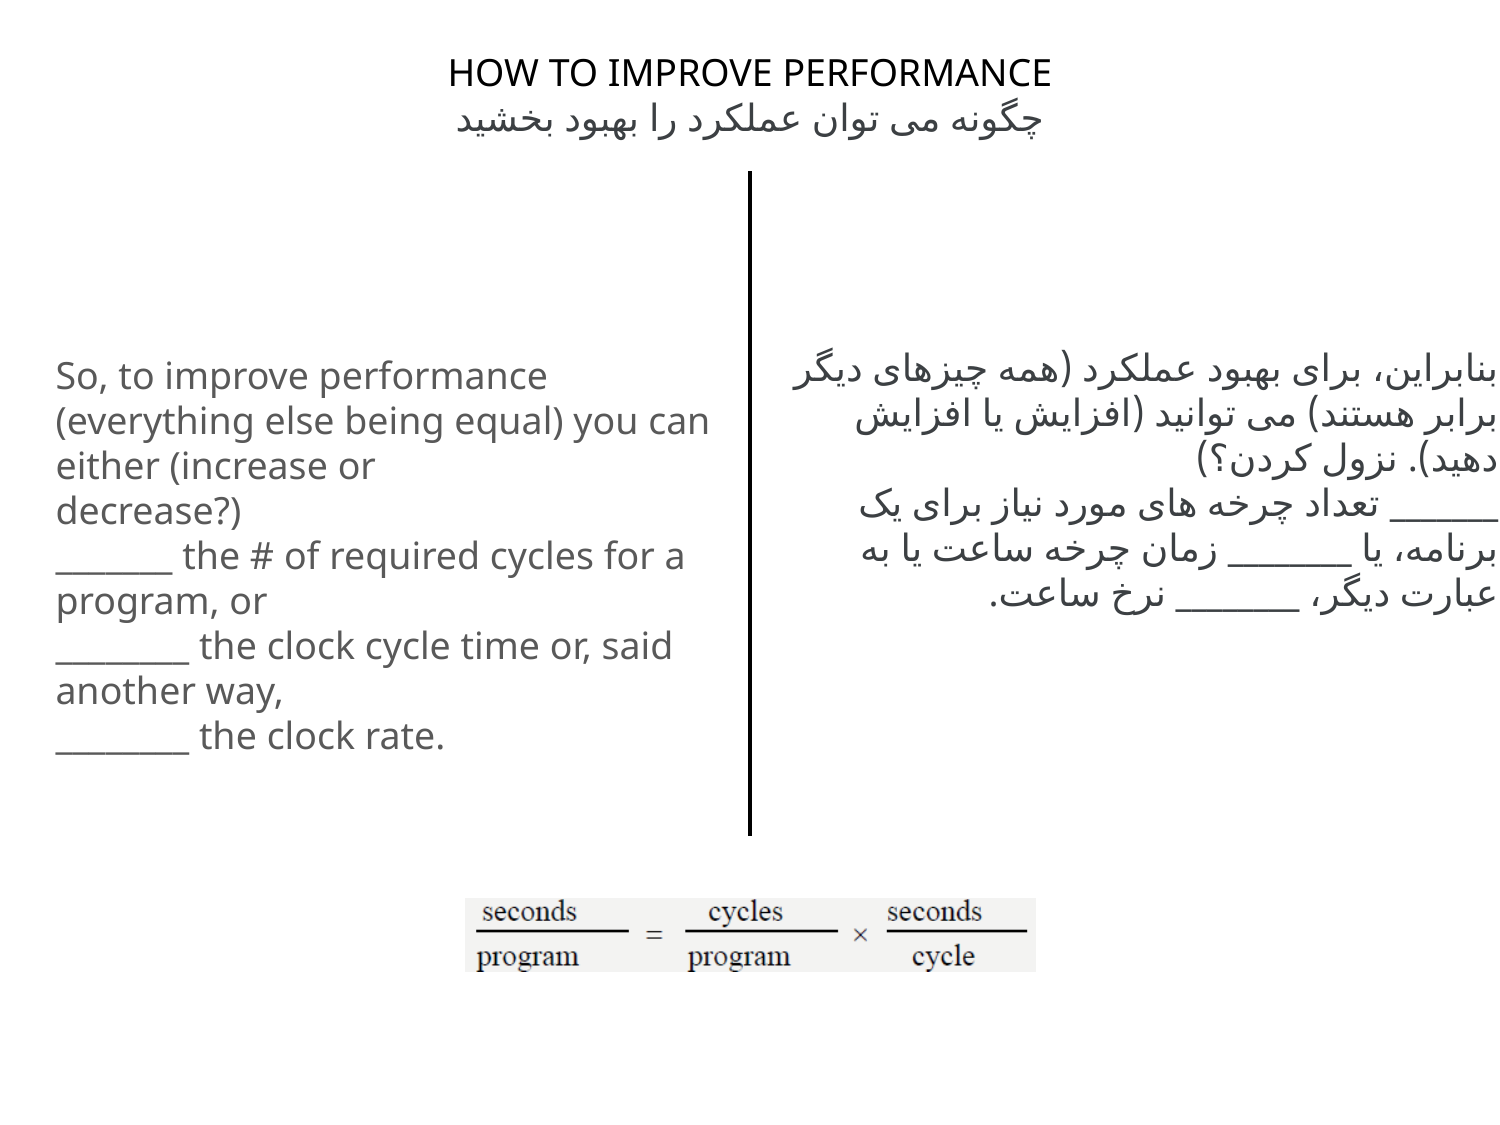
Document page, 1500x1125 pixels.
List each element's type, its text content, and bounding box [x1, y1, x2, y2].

text_box So, to improve performance (everything else being equal) you can either (increase or decrease?) _______ the # of required cycles for a program, or ________ the clock cycle time or, said another way, ________ the clock rate. [40, 344, 738, 765]
picture [464, 898, 1036, 972]
text_box HOW TO IMPROVE PERFORMANCE چگونه می توان عملکرد را بهبود بخشید [0, 41, 1500, 191]
text_box Save translation بنابراین، برای بهبود عملکرد (همه چیزهای دیگر برابر هستند) می توانید (افزایش یا افزایش دهید). نزول کردن؟) Save translation _______ تعداد چرخه های مورد نیاز برای یک برنامه، یا ________ زمان چرخه ساعت یا به عبارت دیگر، ________ نرخ ساعت. [763, 291, 1500, 667]
